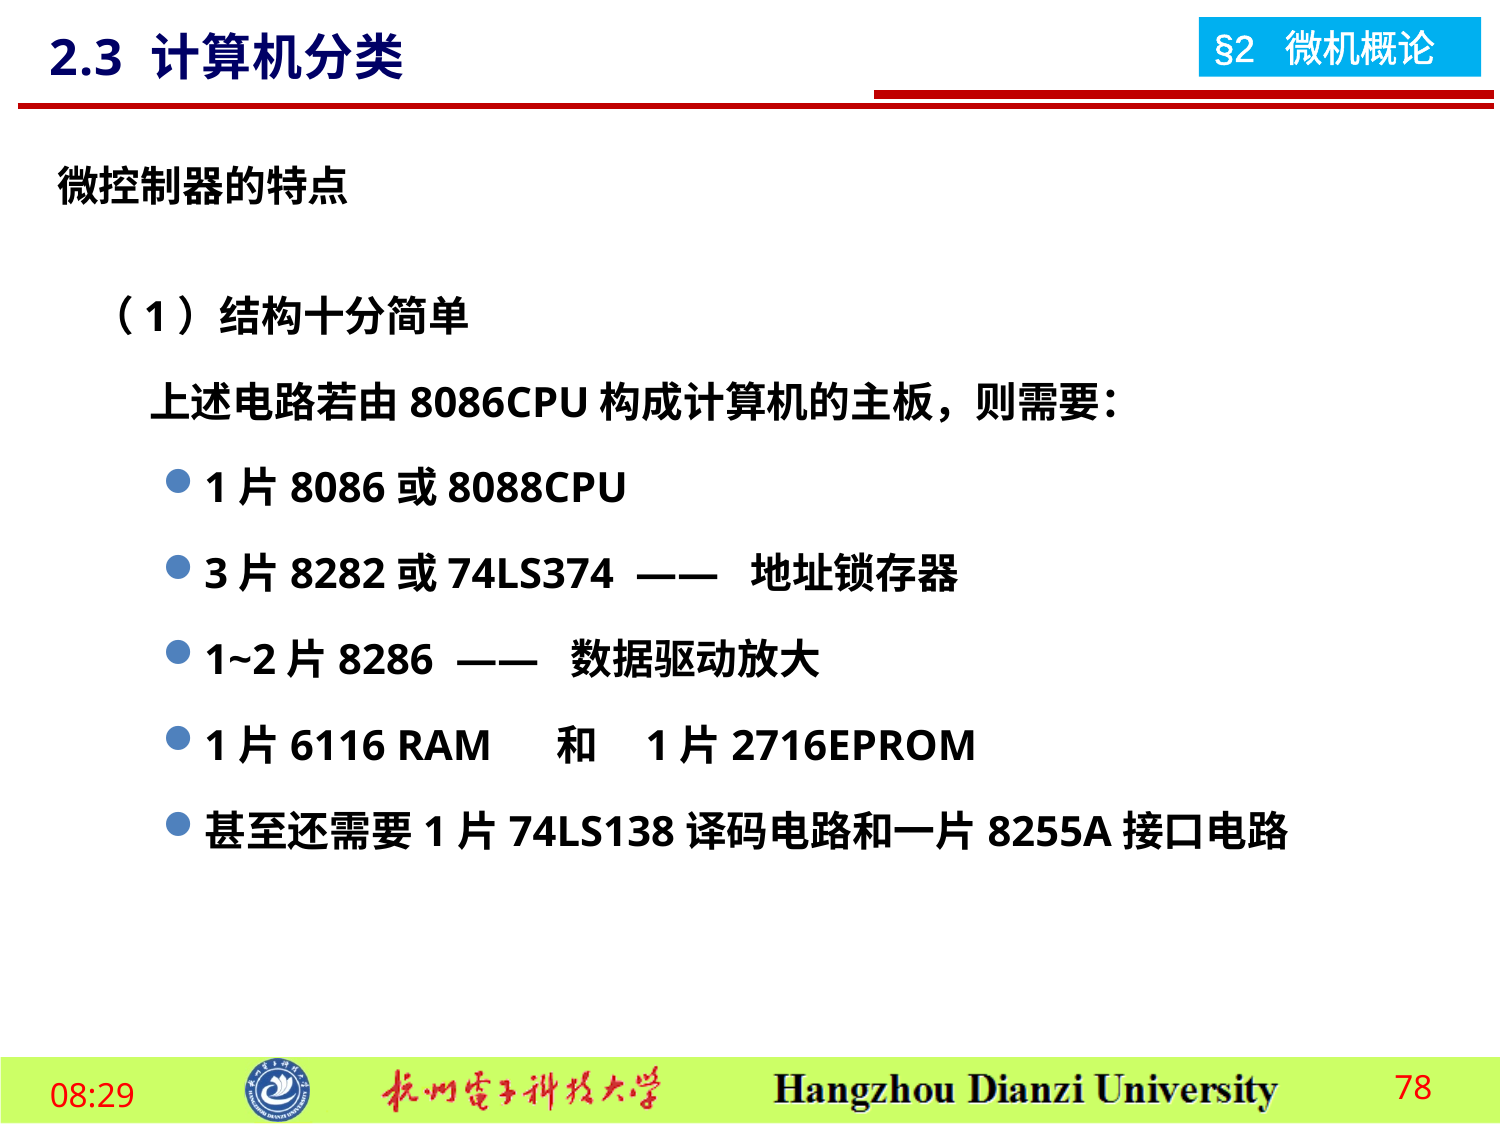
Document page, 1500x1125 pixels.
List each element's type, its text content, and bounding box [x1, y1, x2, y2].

text_box 微控制器的特点 [42, 137, 365, 217]
text_box （1）结构十分简单 上述电路若由8086CPU构成计算机的主板，则需要： 1片8086或8088CPU 3片8282或74LS374 —— 地址锁存器 1~2片8286 —— 数据驱动放大 1片6116 RAM 和 1片2716EPROM 甚至还需要1片74LS138译码电路和一片8255A接口电路 [29, 267, 1418, 863]
text_box 2.3 计算机分类 [35, 17, 996, 93]
picture [0, 1057, 1500, 1125]
